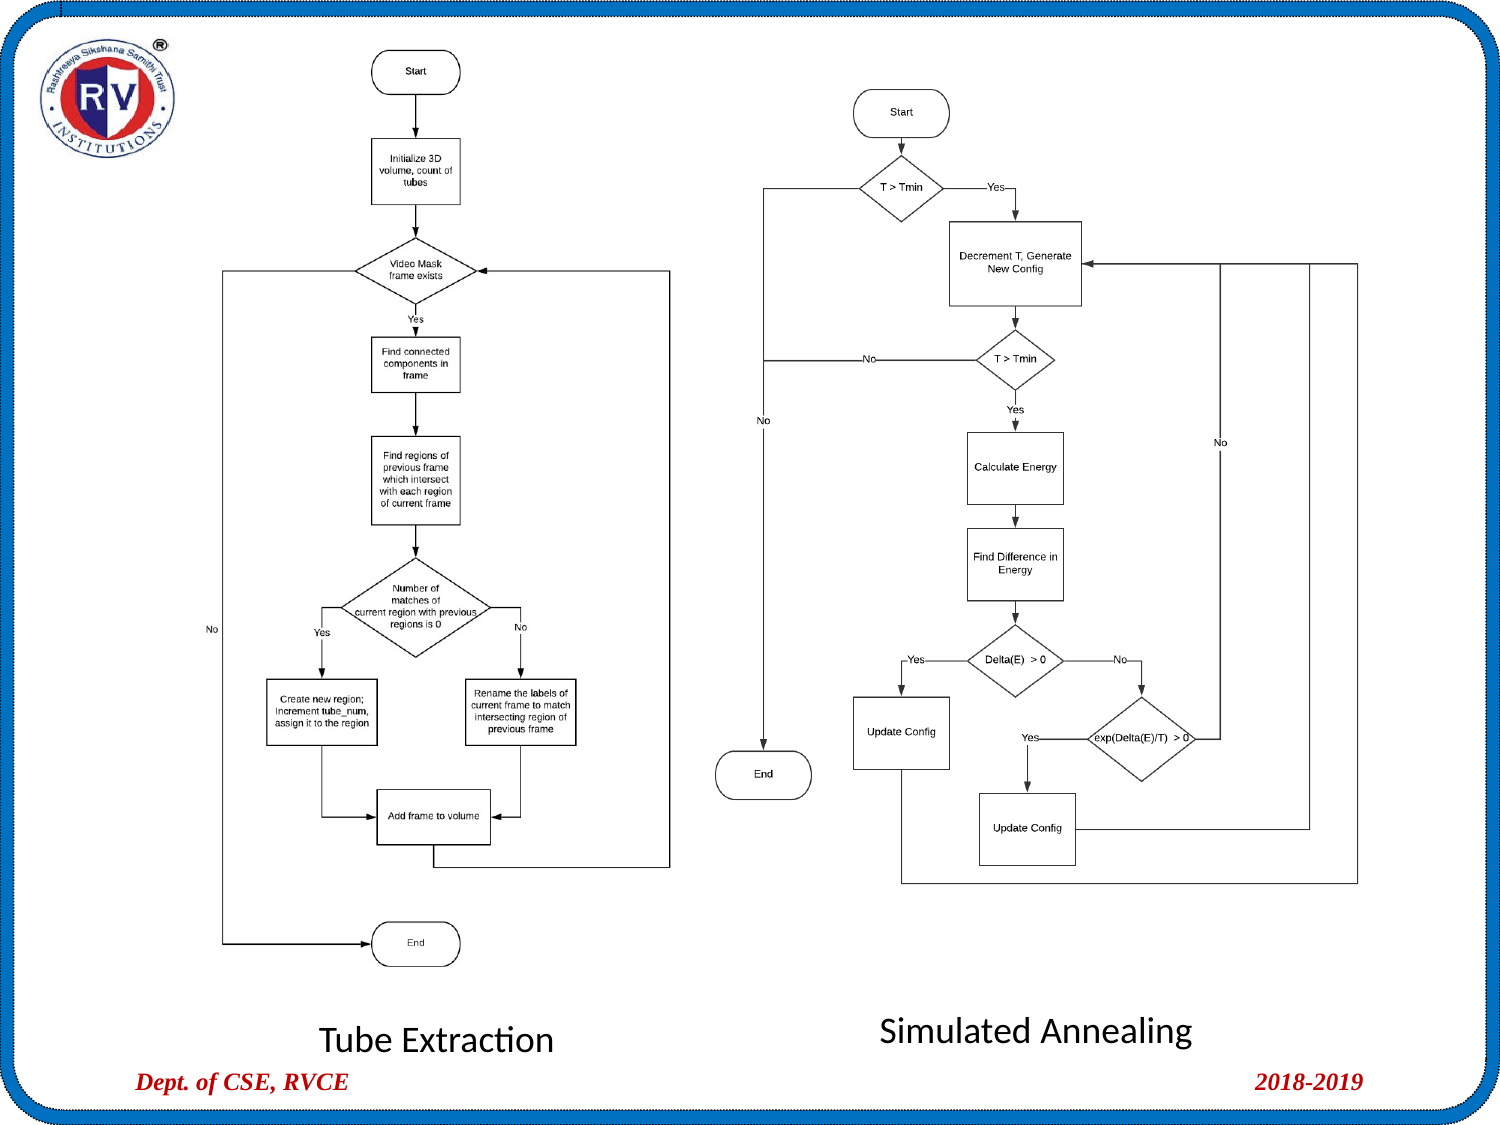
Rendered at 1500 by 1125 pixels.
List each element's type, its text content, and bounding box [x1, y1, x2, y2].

picture [182, 28, 1383, 988]
text_box Tube Extraction [304, 1007, 571, 1068]
picture [39, 37, 178, 159]
text_box Simulated Annealing [864, 998, 1208, 1059]
